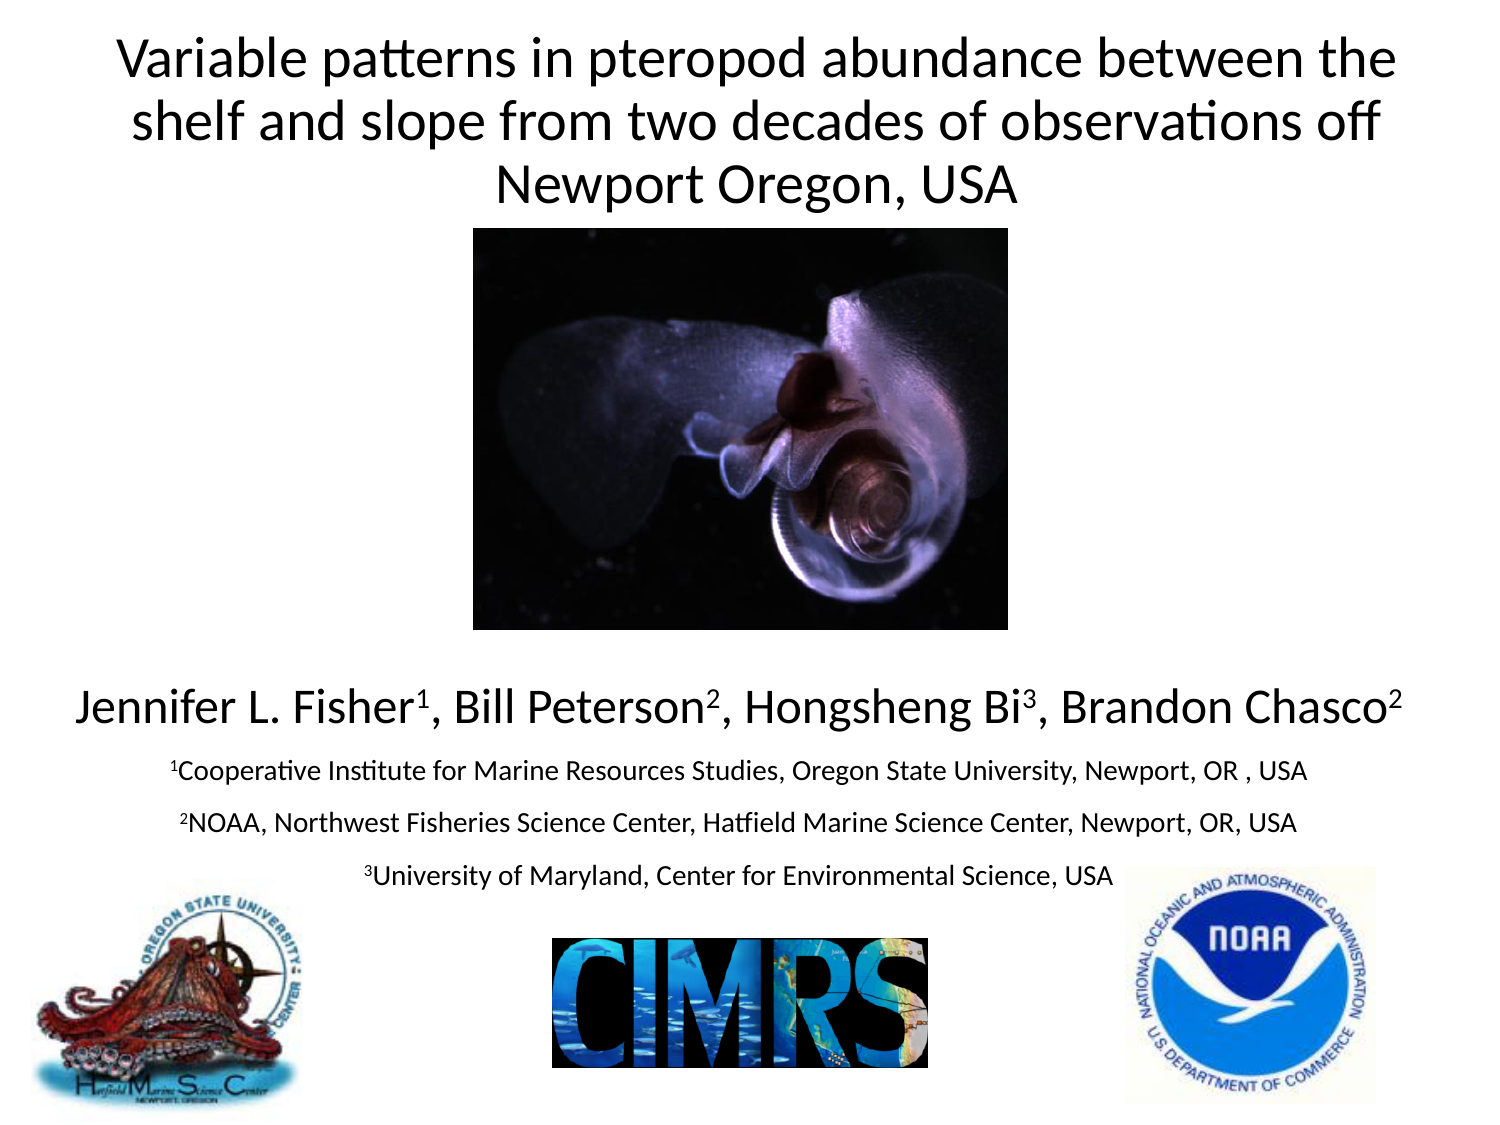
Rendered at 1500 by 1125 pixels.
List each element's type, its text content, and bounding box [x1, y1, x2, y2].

subtitle Jennifer L. Fisher1, Bill Peterson2, Hongsheng Bi3, Brandon Chasco2 1Cooperative Institute for Marine Resources Studies, Oregon State University, Newport, OR , USA 2NOAA, Northwest Fisheries Science Center, Hatfield Marine Science Center, Newport, OR, USA 3University of Maryland, Center for Environmental Science, USA [30, 673, 1448, 945]
picture [552, 938, 929, 1068]
title Variable patterns in pteropod abundance between the shelf and slope from two decades of observations off Newport Oregon, USA [95, 1, 1419, 224]
picture [1125, 867, 1376, 1104]
picture [30, 852, 306, 1125]
picture [473, 228, 1008, 630]
